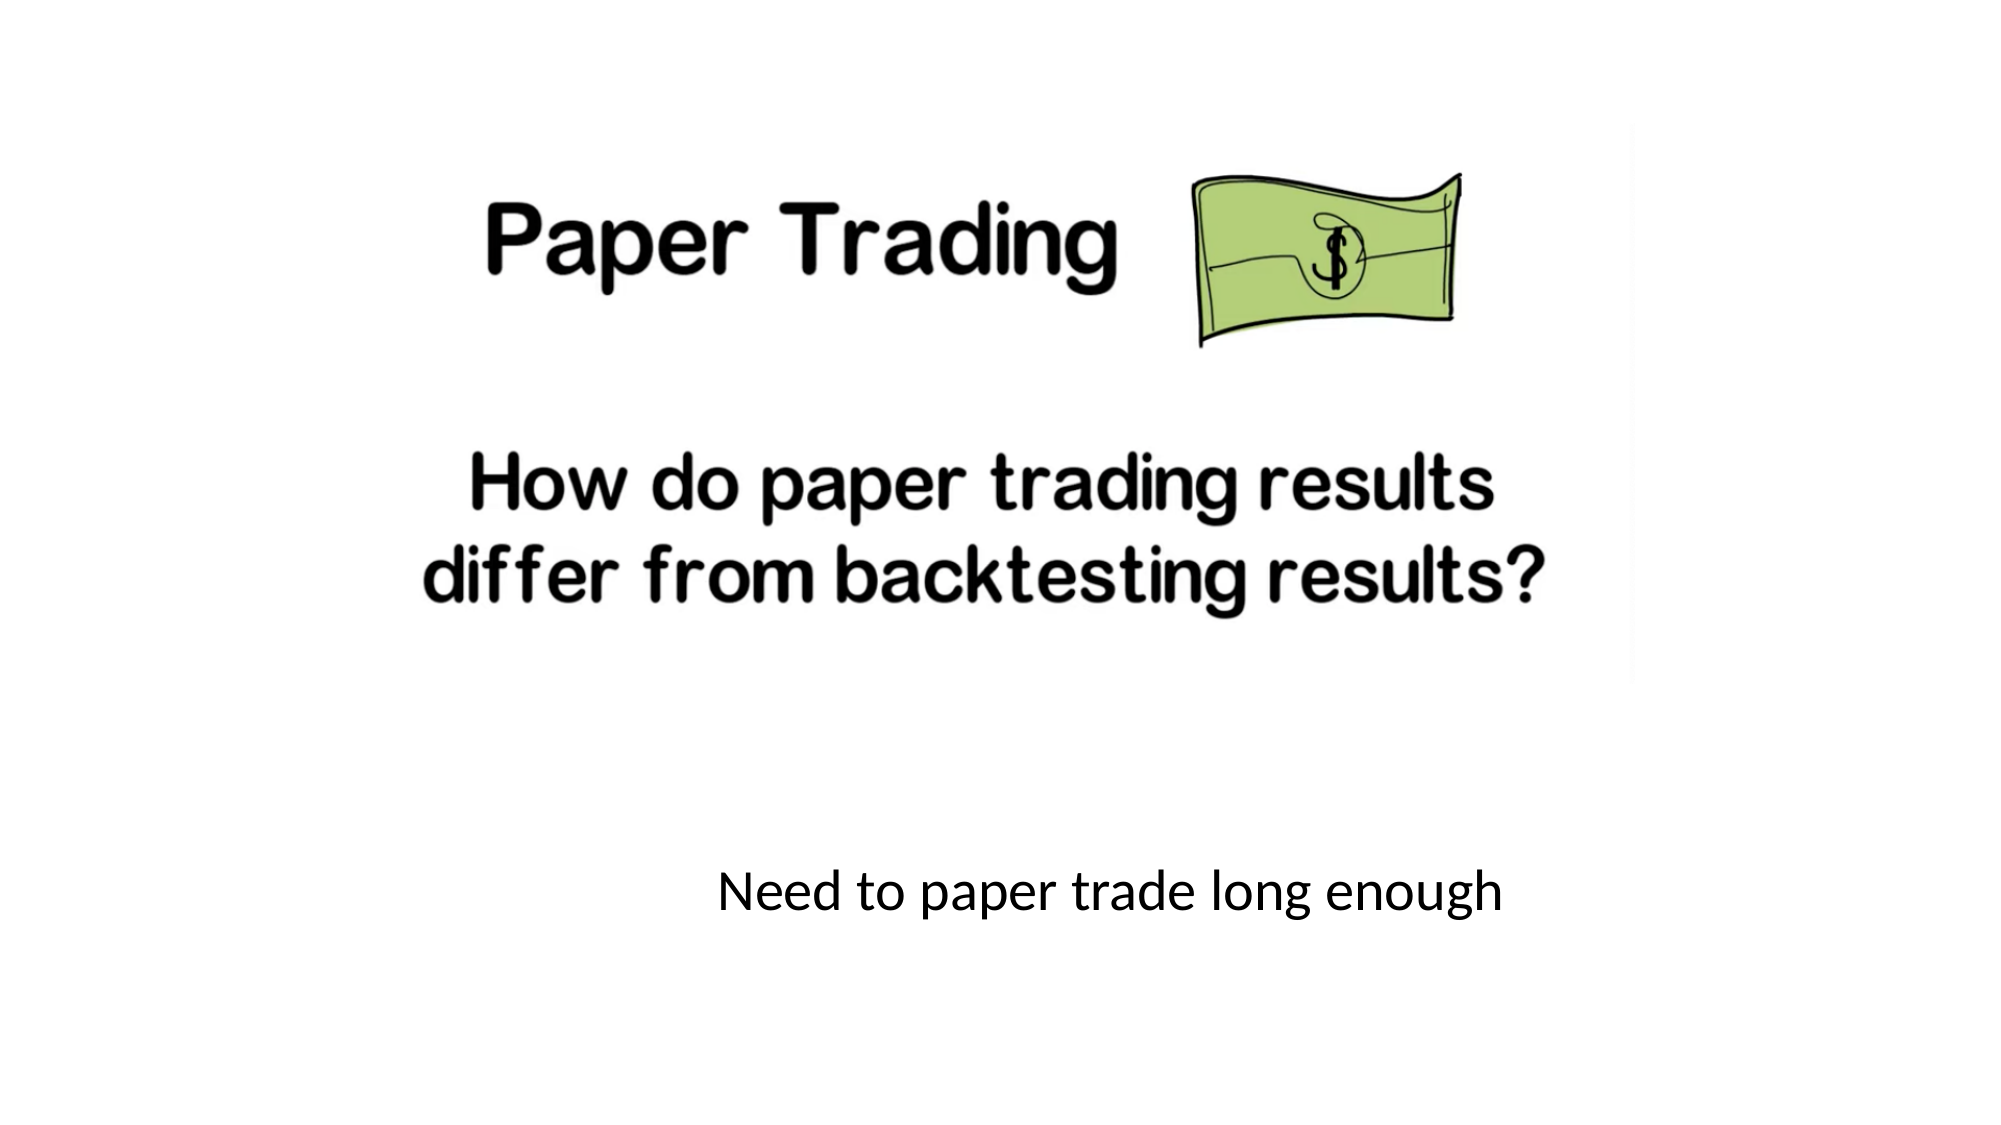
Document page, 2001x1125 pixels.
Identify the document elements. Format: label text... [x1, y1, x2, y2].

text_box Need to paper trade long enough [702, 844, 1520, 930]
picture [365, 123, 1635, 684]
